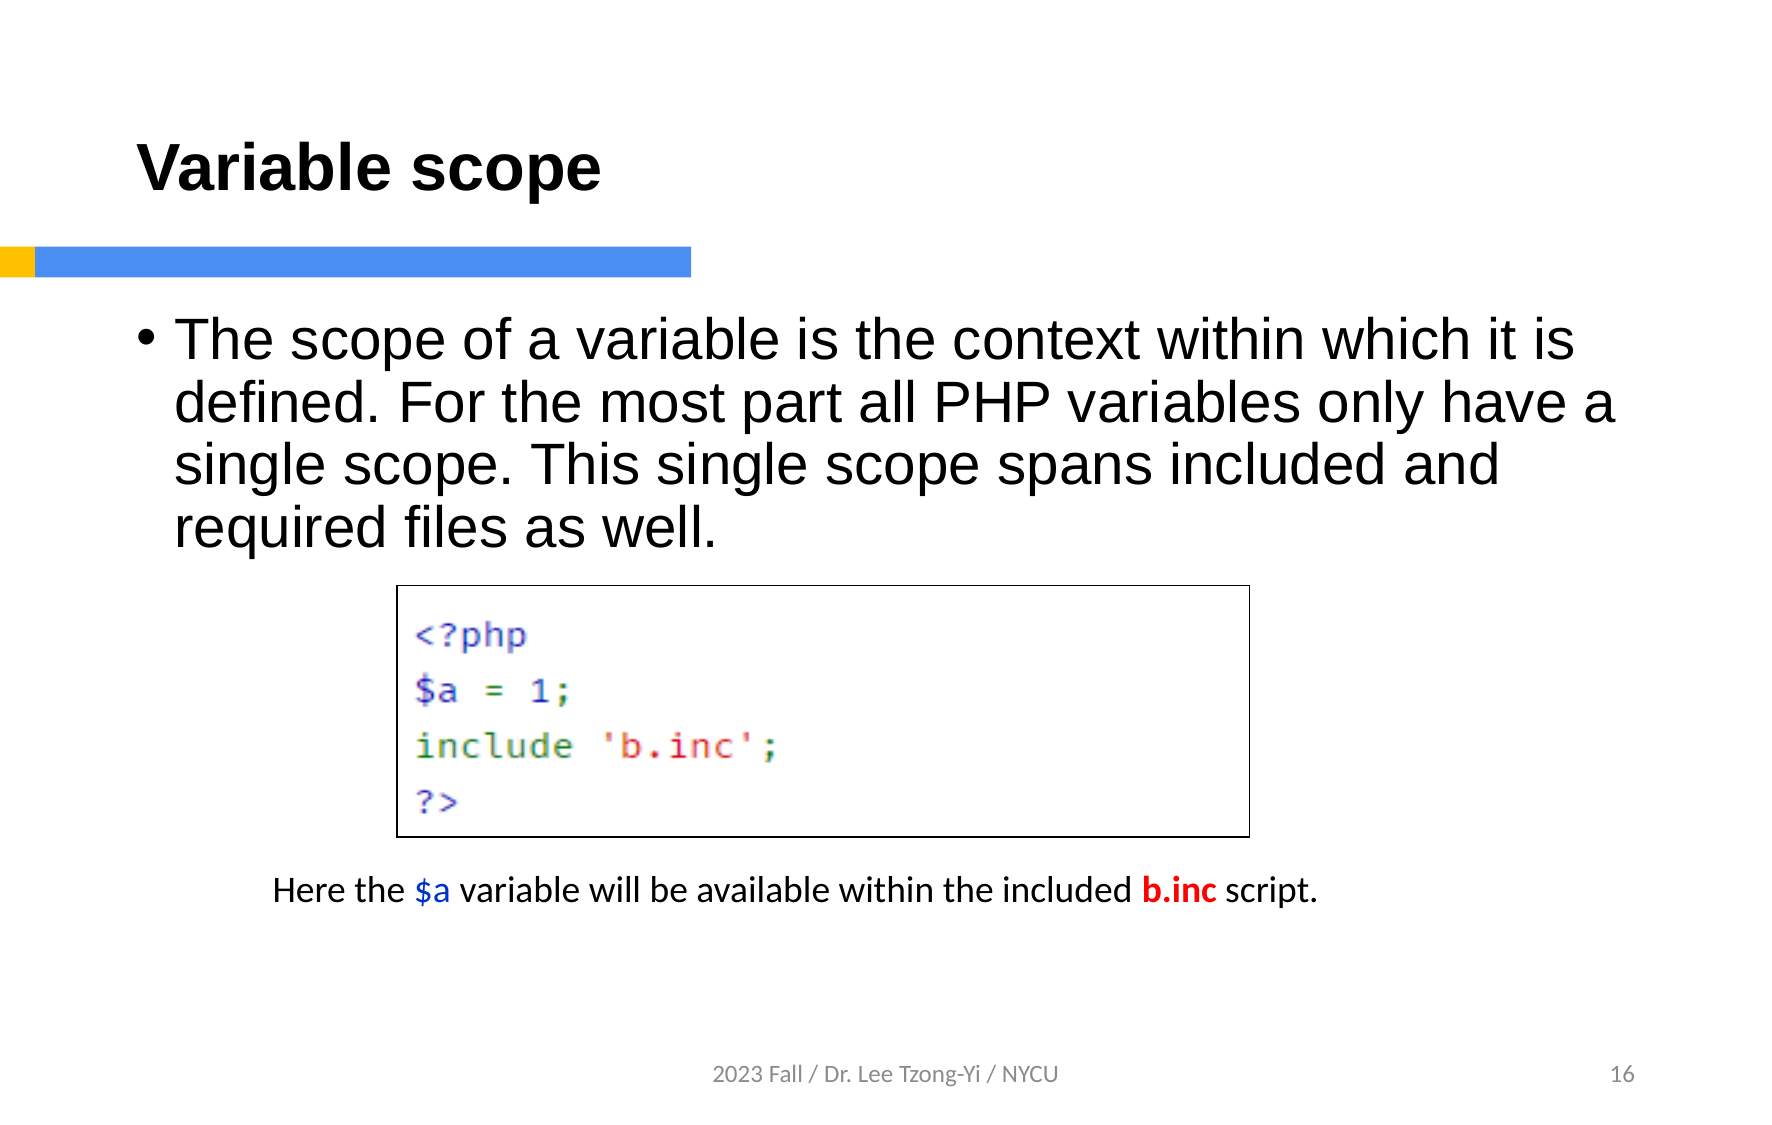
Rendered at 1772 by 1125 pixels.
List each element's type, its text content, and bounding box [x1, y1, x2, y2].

text_box Here the $a variable will be available within the included b.inc script. [258, 857, 1542, 918]
footer 2023 Fall / Dr. Lee Tzong-Yi / NYCU [586, 1042, 1185, 1103]
picture [397, 586, 1249, 837]
title Variable scope [121, 59, 1651, 278]
list The scope of a variable is the context within which it is defined. For the most part all PHP variables only have a single scope. This single scope spans included and required files as well. [121, 301, 1651, 1016]
slide_number 16 [1251, 1042, 1651, 1103]
